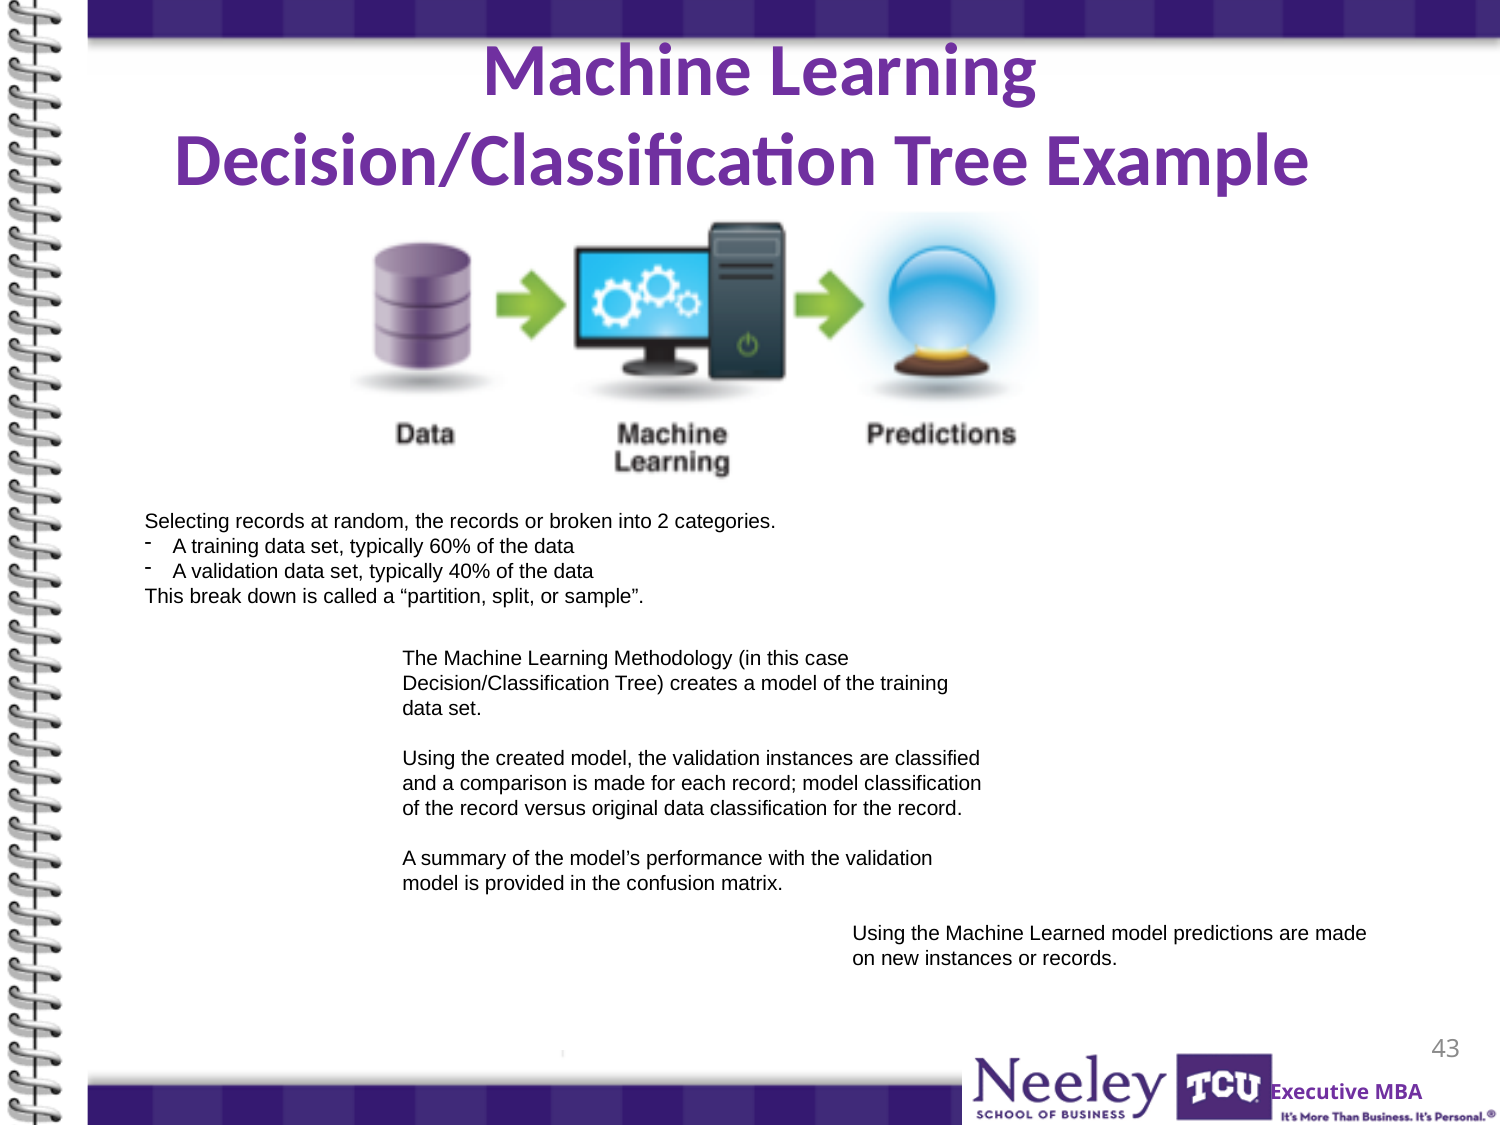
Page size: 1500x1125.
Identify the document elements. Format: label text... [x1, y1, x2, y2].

text_box Selecting records at random, the records or broken into 2 categories. A training data set, typically 60% of the data A validation data set, typically 40% of the data This break down is called a “partition, split, or sample”. [129, 499, 792, 615]
picture [0, 0, 1500, 1125]
text_box Using the Machine Learned model predictions are made on new instances or records. [837, 912, 1400, 978]
text_box The Machine Learning Methodology (in this case Decision/Classification Tree) creates a model of the training data set. Using the created model, the validation instances are classified and a comparison is made for each record; model classification of the record versus original data classification for the record. A summary of the model’s performance with the validation model is provided in the confusion matrix. [387, 637, 1000, 902]
title Machine Learning Decision/Classification Tree Example [99, 12, 1404, 201]
